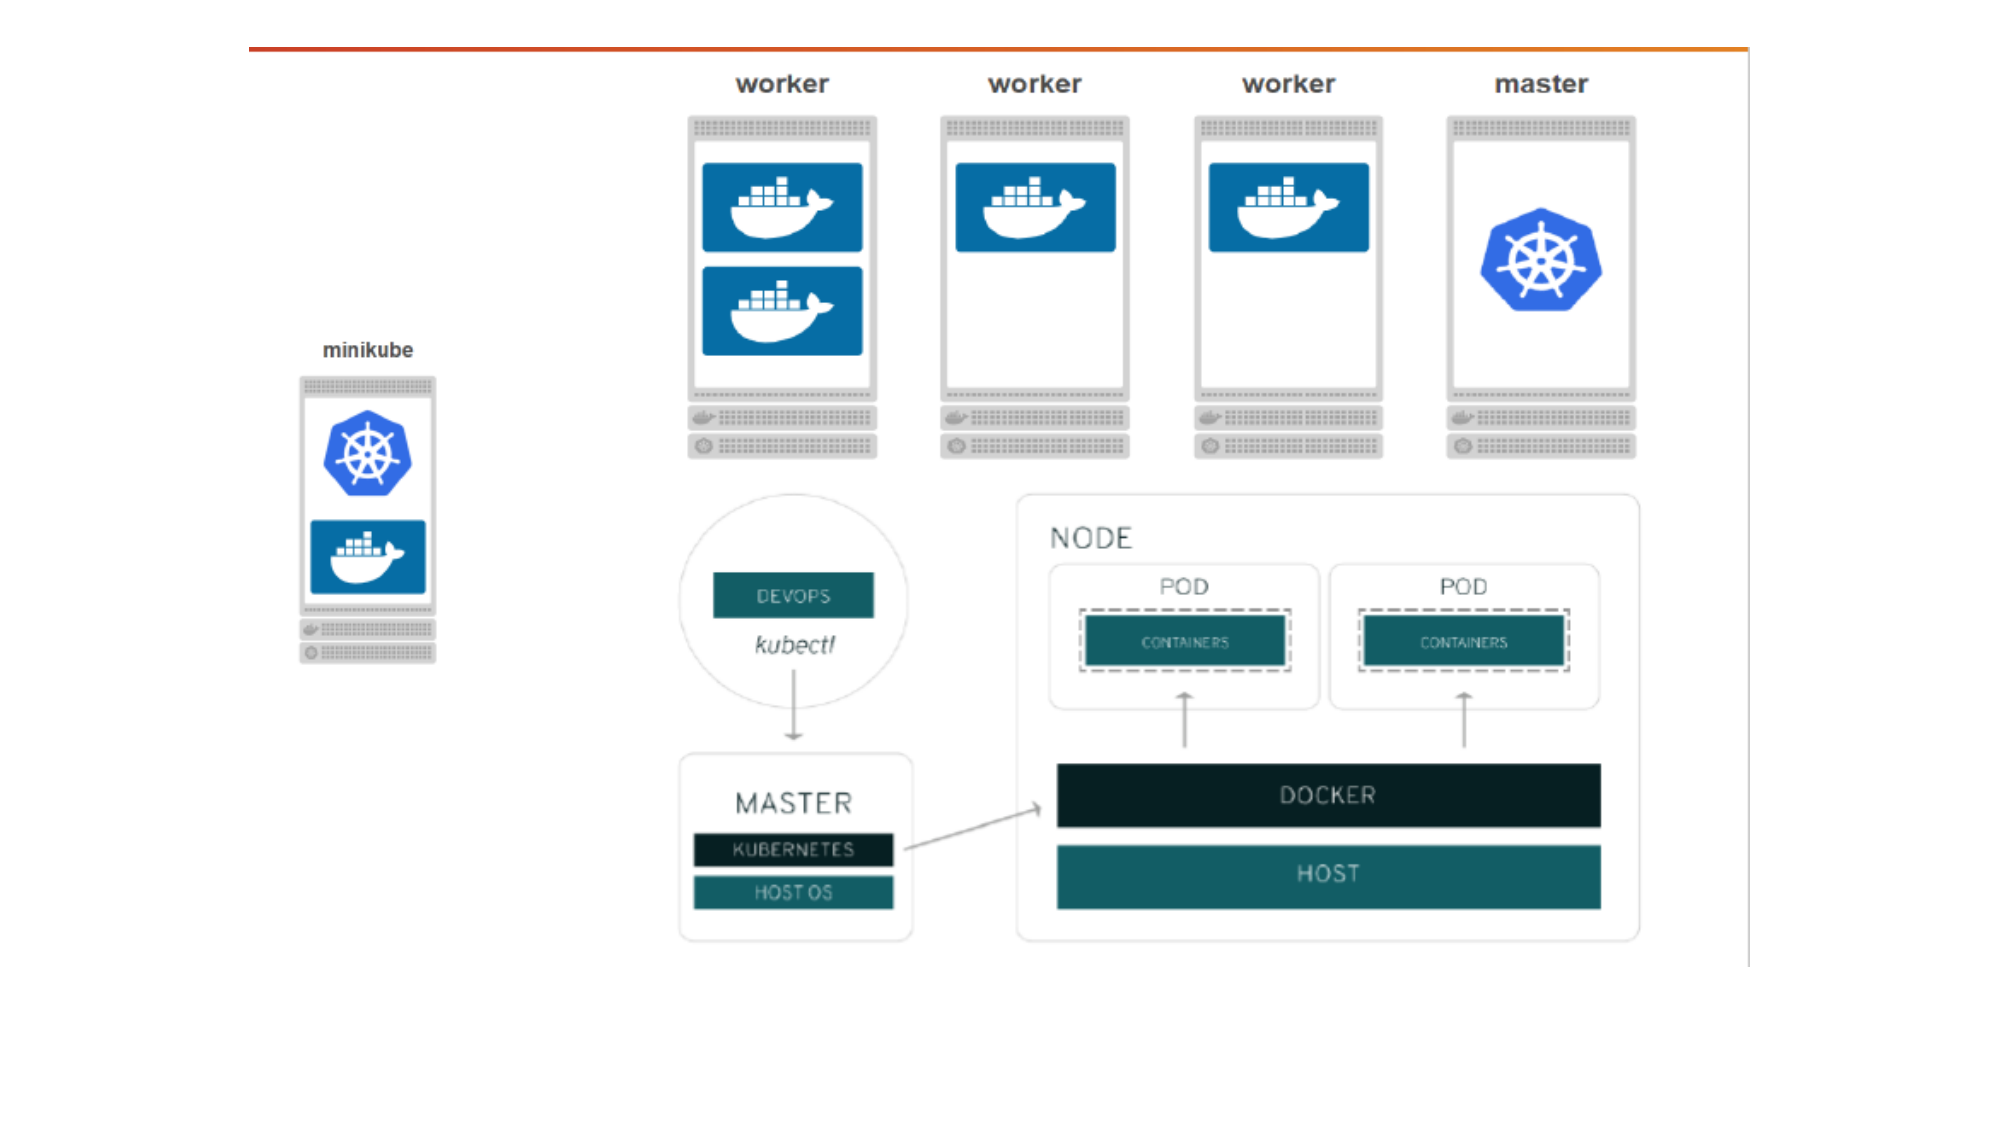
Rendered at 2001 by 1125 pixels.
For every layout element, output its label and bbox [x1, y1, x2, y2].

list [249, 47, 1751, 967]
